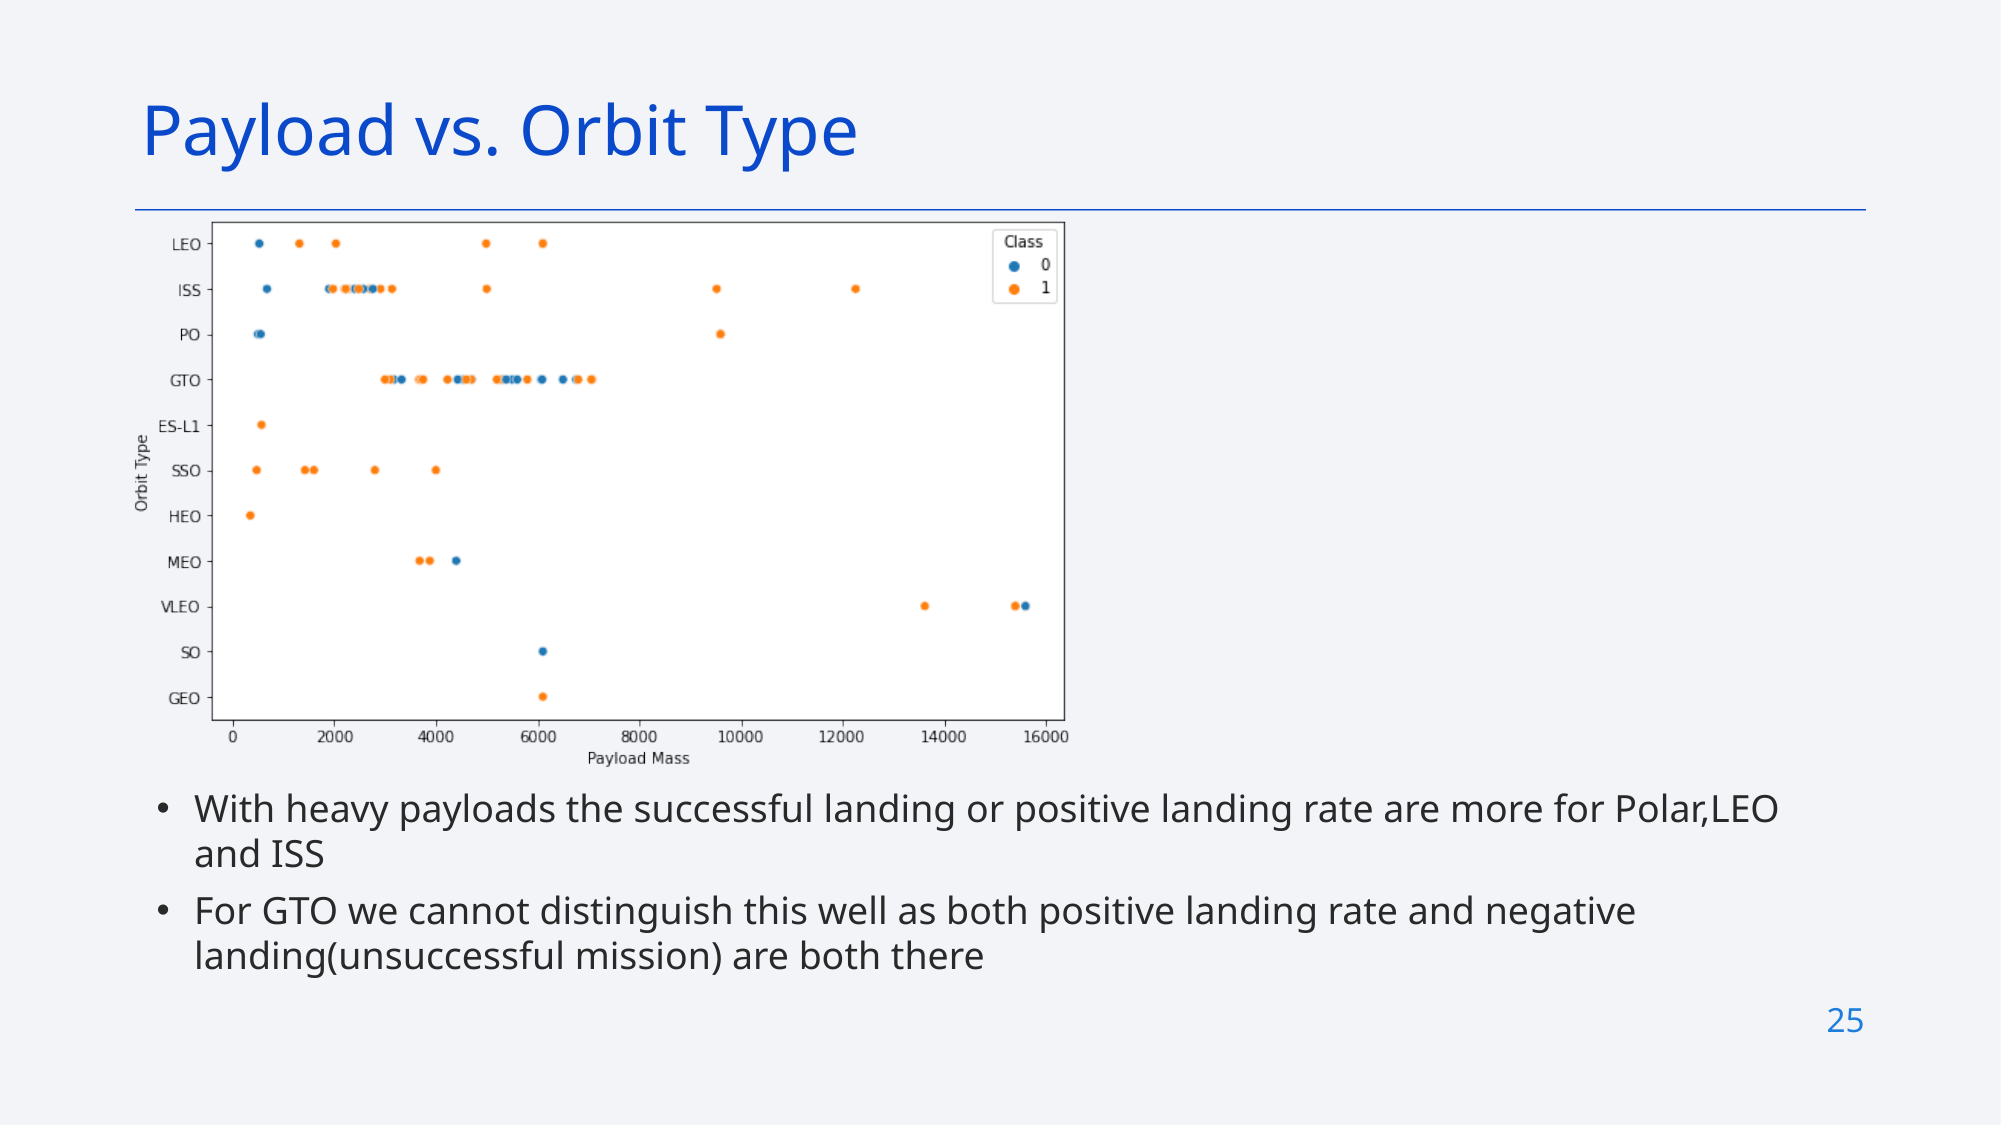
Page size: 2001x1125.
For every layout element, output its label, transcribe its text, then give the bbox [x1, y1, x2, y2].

text_box With heavy payloads the successful landing or positive landing rate are more for Polar,LEO and ISS For GTO we cannot distinguish this well as both positive landing rate and negative landing(unsuccessful mission) are both there [141, 777, 1852, 963]
picture [0, 0, 2001, 1125]
text_box Payload vs. Orbit Type [126, 88, 1852, 179]
slide_number 25 [1429, 988, 1880, 1055]
